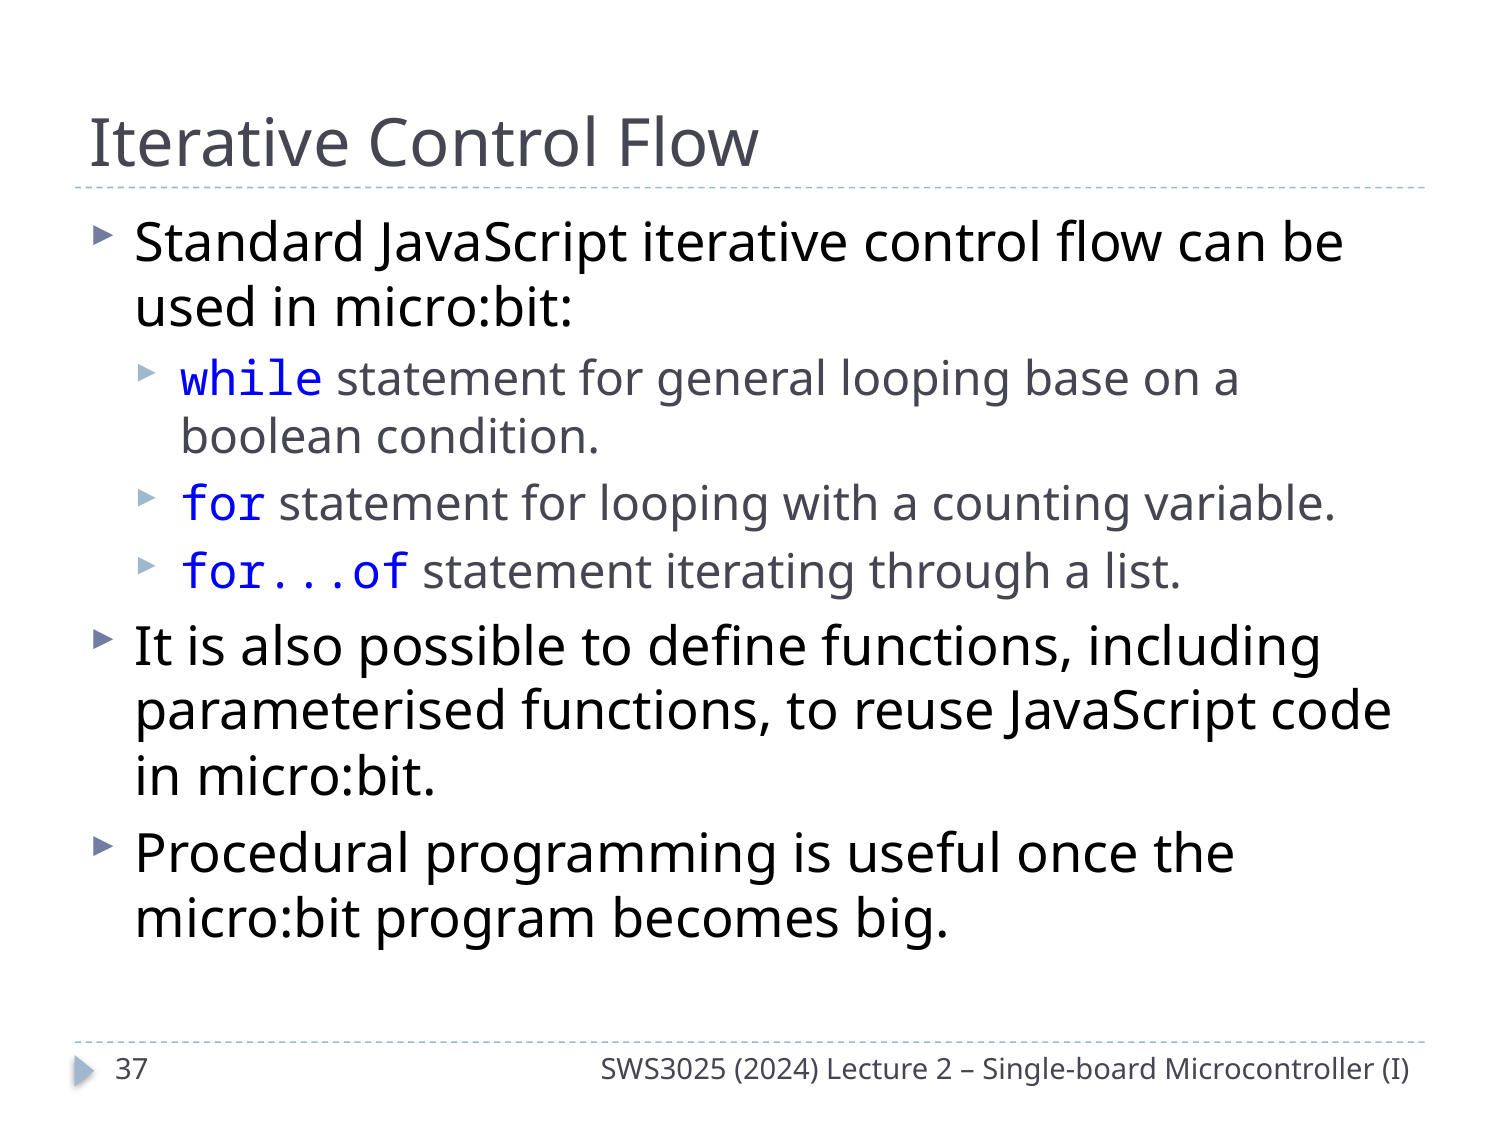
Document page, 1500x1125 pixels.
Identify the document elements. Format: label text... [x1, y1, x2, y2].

title Iterative Control Flow [75, 24, 1425, 188]
list Standard JavaScript iterative control flow can be used in micro:bit: while statement for general looping base on a boolean condition. for statement for looping with a counting variable. for...of statement iterating through a list. It is also possible to define functions, including parameterised functions, to reuse JavaScript code in micro:bit. Procedural programming is useful once the micro:bit program becomes big. [75, 200, 1425, 1010]
footer SWS3025 (2024) Lecture 2 – Single-board Microcontroller (I) [426, 1042, 1425, 1103]
slide_number 36 [100, 1042, 426, 1103]
